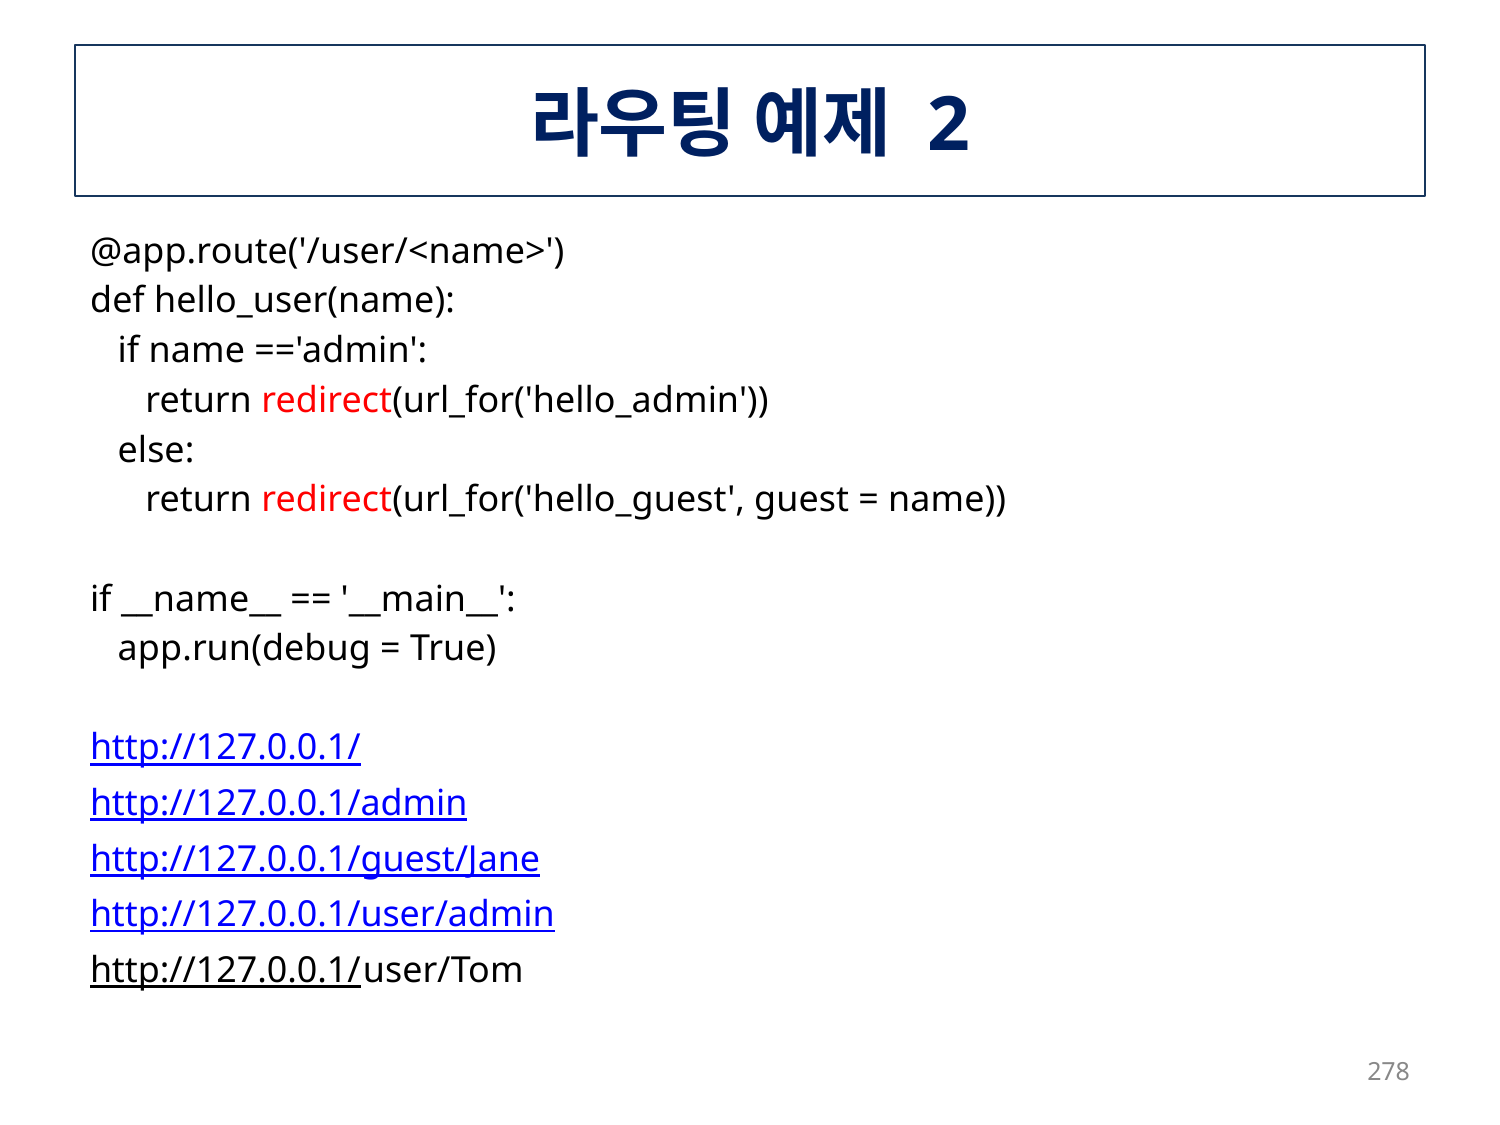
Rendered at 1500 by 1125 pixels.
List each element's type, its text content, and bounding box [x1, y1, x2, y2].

list @app.route('/user/<name>') def hello_user(name): if name =='admin': return redirect(url_for('hello_admin')) else: return redirect(url_for('hello_guest', guest = name)) if __name__ == '__main__': app.run(debug = True) http://127.0.0.1/ http://127.0.0.1/admin http://127.0.0.1/guest/Jane http://127.0.0.1/user/admin http://127.0.0.1/user/Tom [75, 219, 1425, 1005]
title 라우팅 예제 2 [74, 44, 1426, 197]
slide_number 278 [1074, 1042, 1425, 1103]
